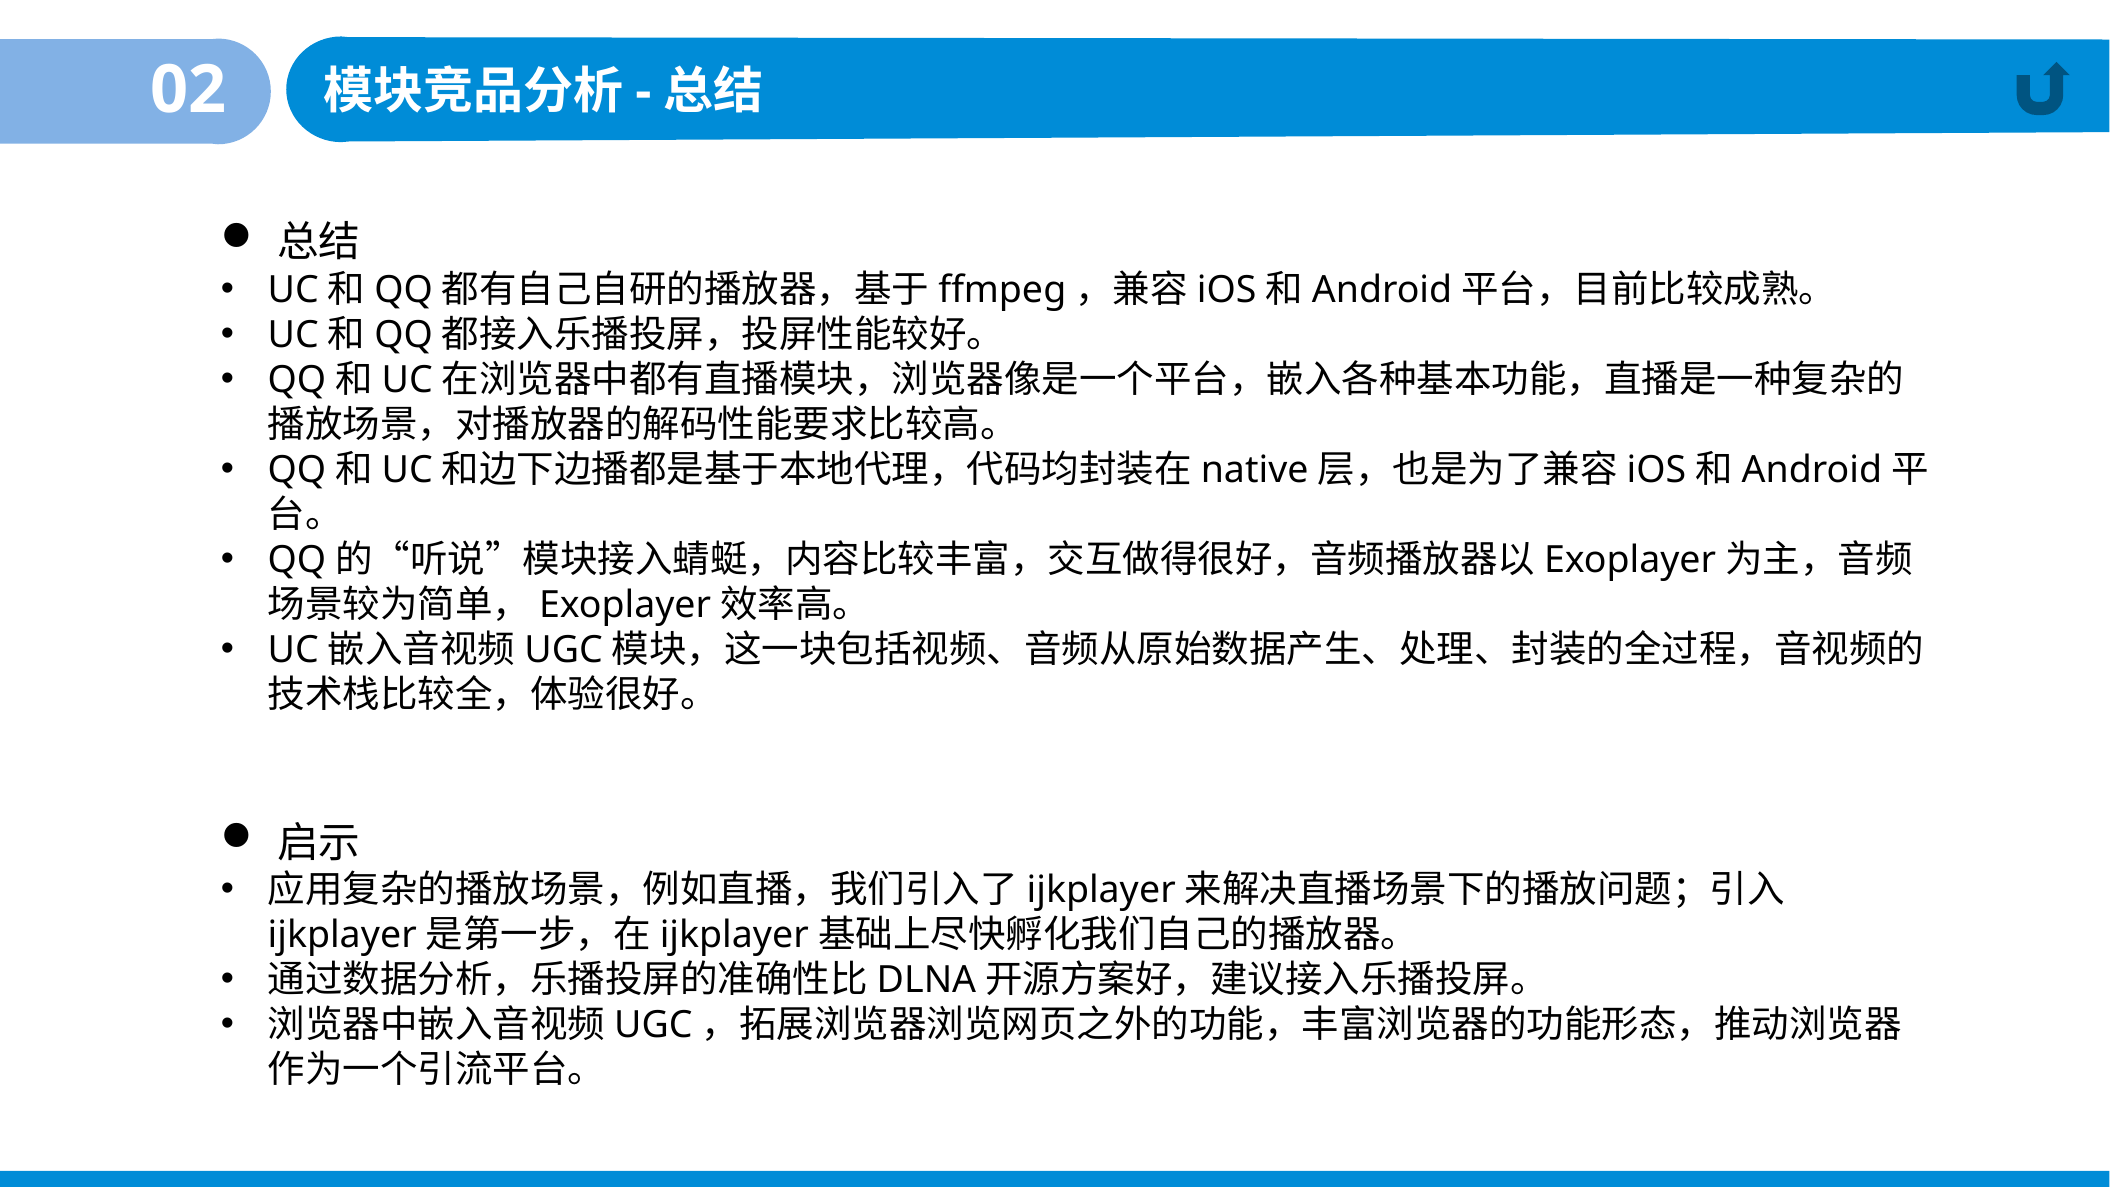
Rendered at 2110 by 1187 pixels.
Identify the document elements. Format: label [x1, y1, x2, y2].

text_box [0, 36, 2110, 1187]
